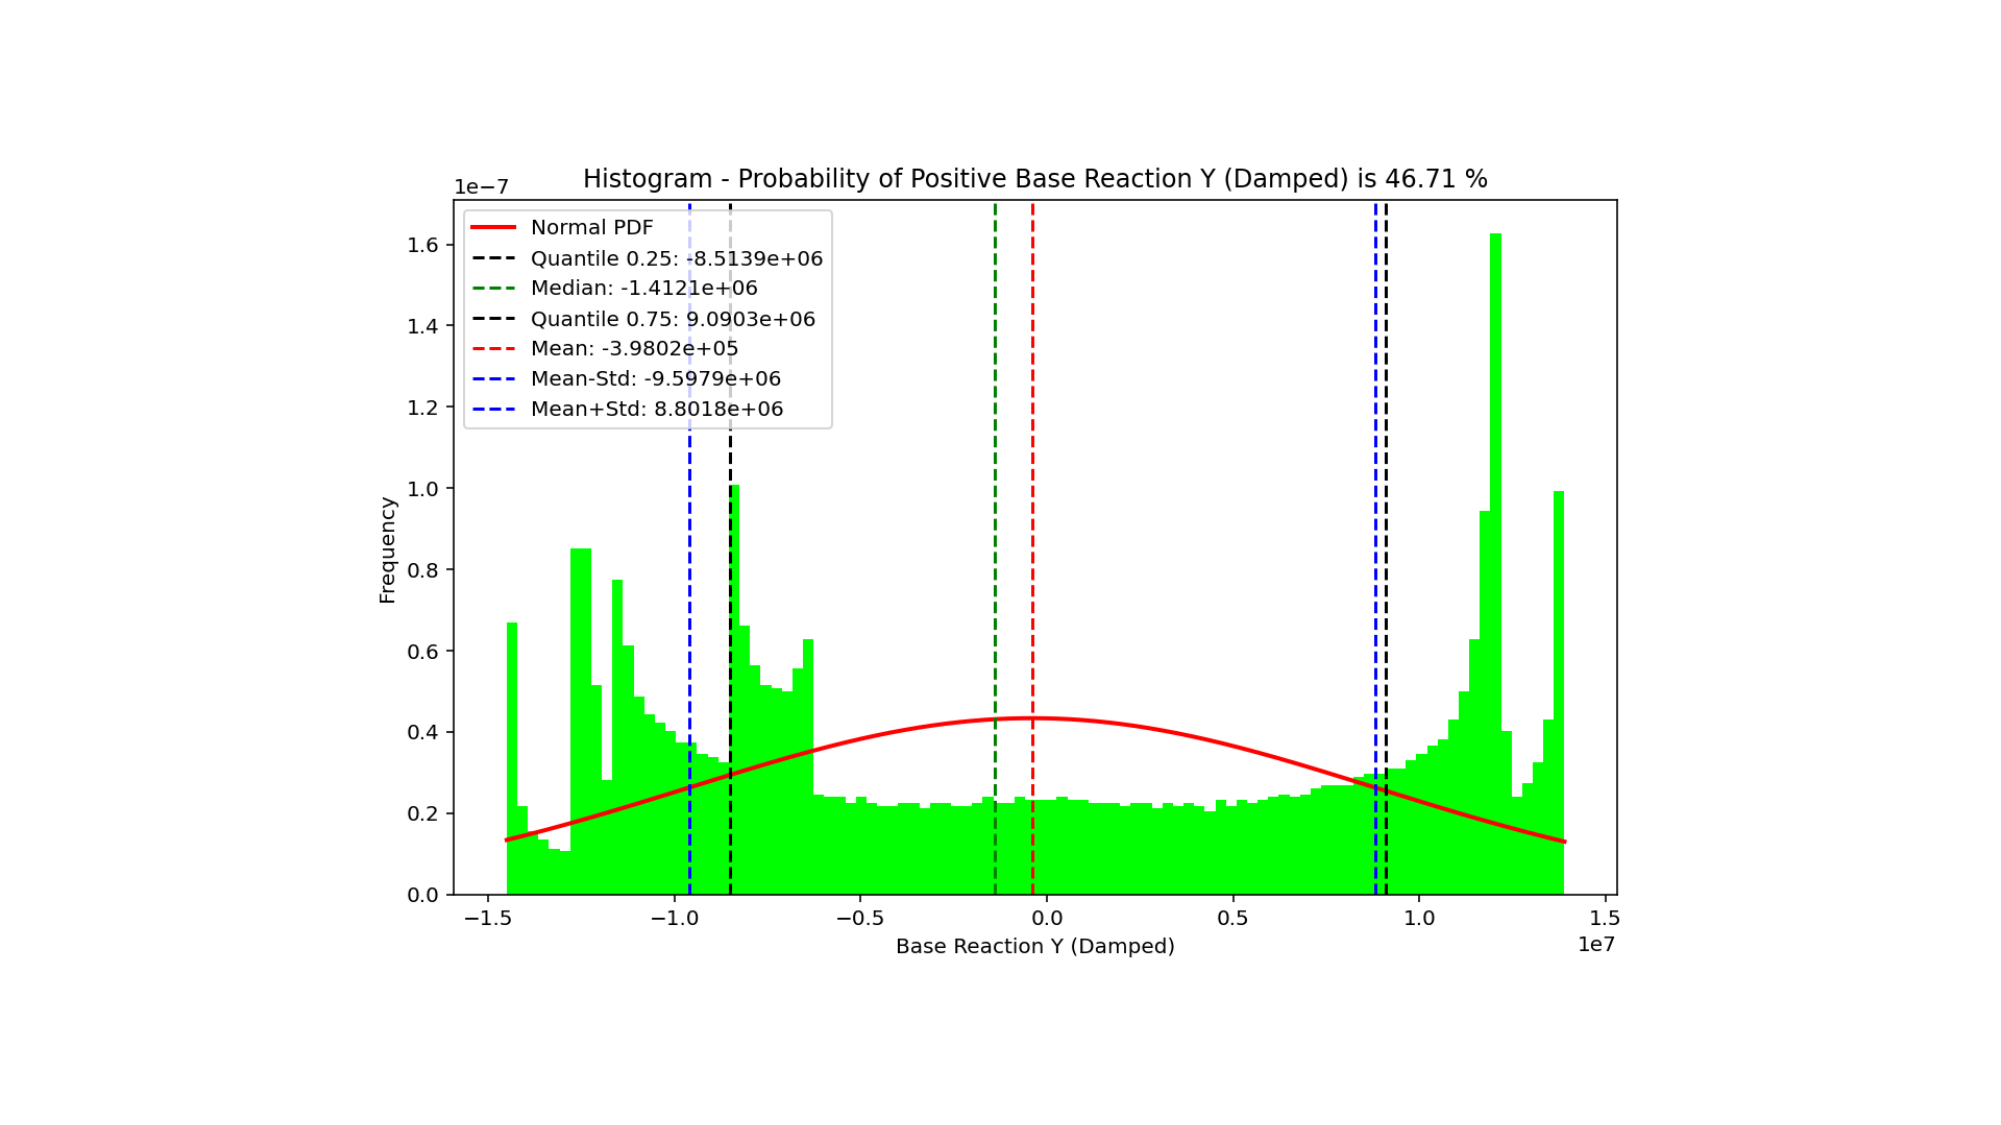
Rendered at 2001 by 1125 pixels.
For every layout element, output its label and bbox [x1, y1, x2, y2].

picture [362, 153, 1637, 972]
